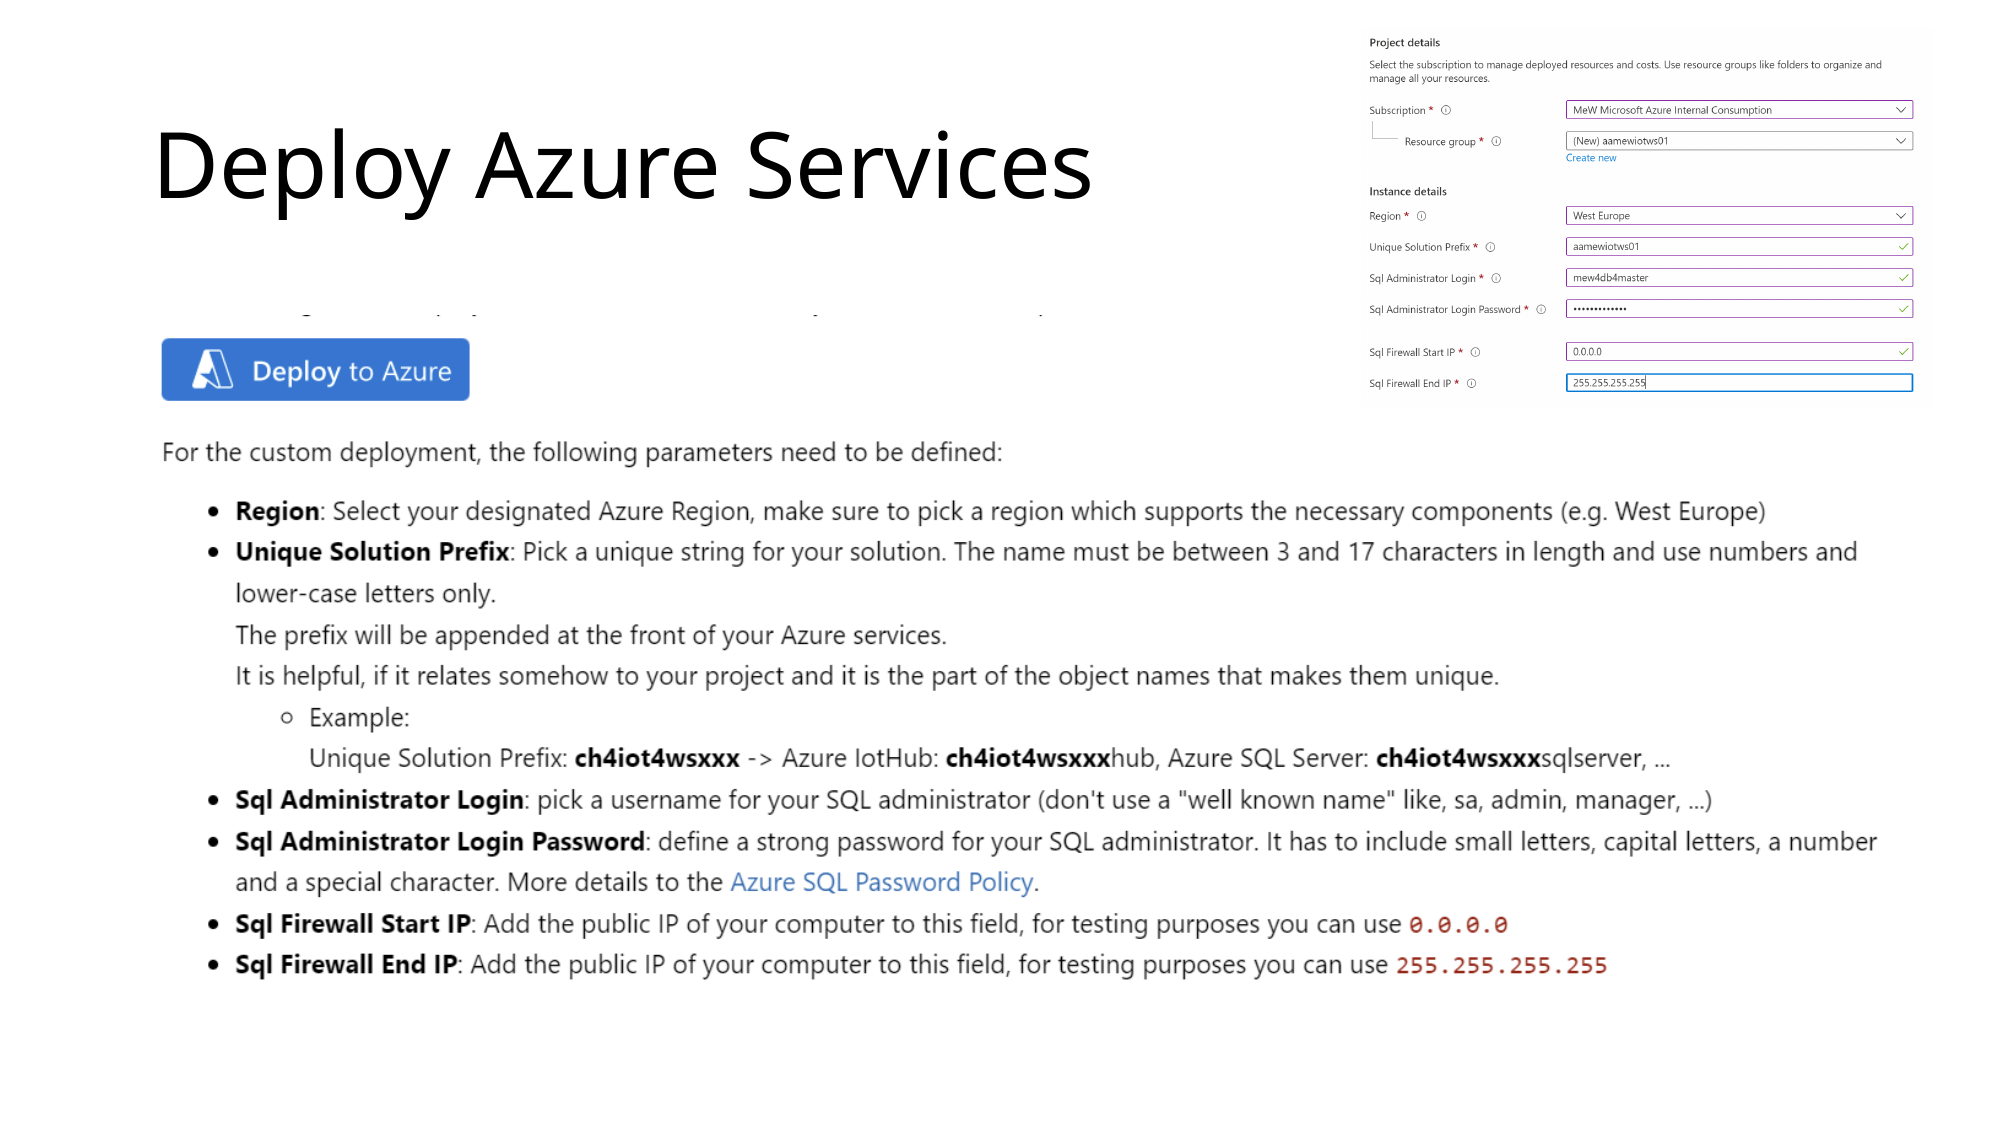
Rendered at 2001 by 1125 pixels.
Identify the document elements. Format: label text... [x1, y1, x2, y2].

picture [125, 28, 1933, 1009]
title Deploy Azure Services [137, 59, 1361, 278]
